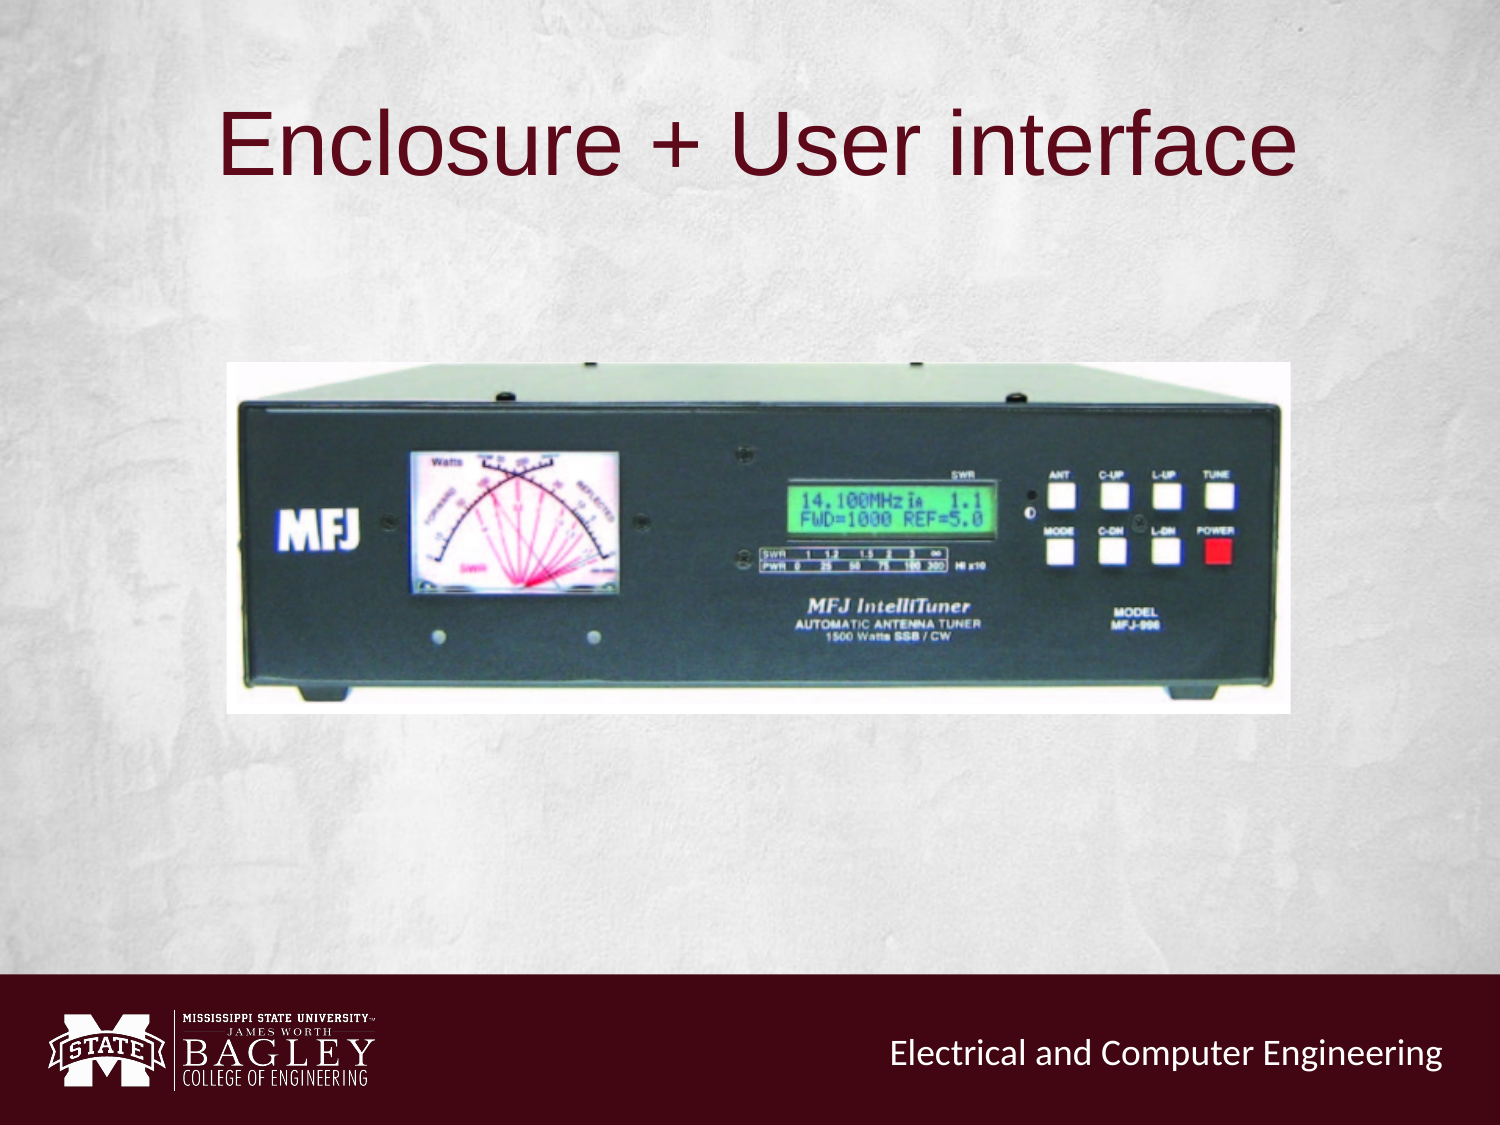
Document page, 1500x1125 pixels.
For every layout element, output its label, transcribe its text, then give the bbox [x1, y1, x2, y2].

picture [226, 362, 1291, 714]
title Enclosure + User interface [92, 45, 1425, 233]
picture [35, 1002, 387, 1098]
